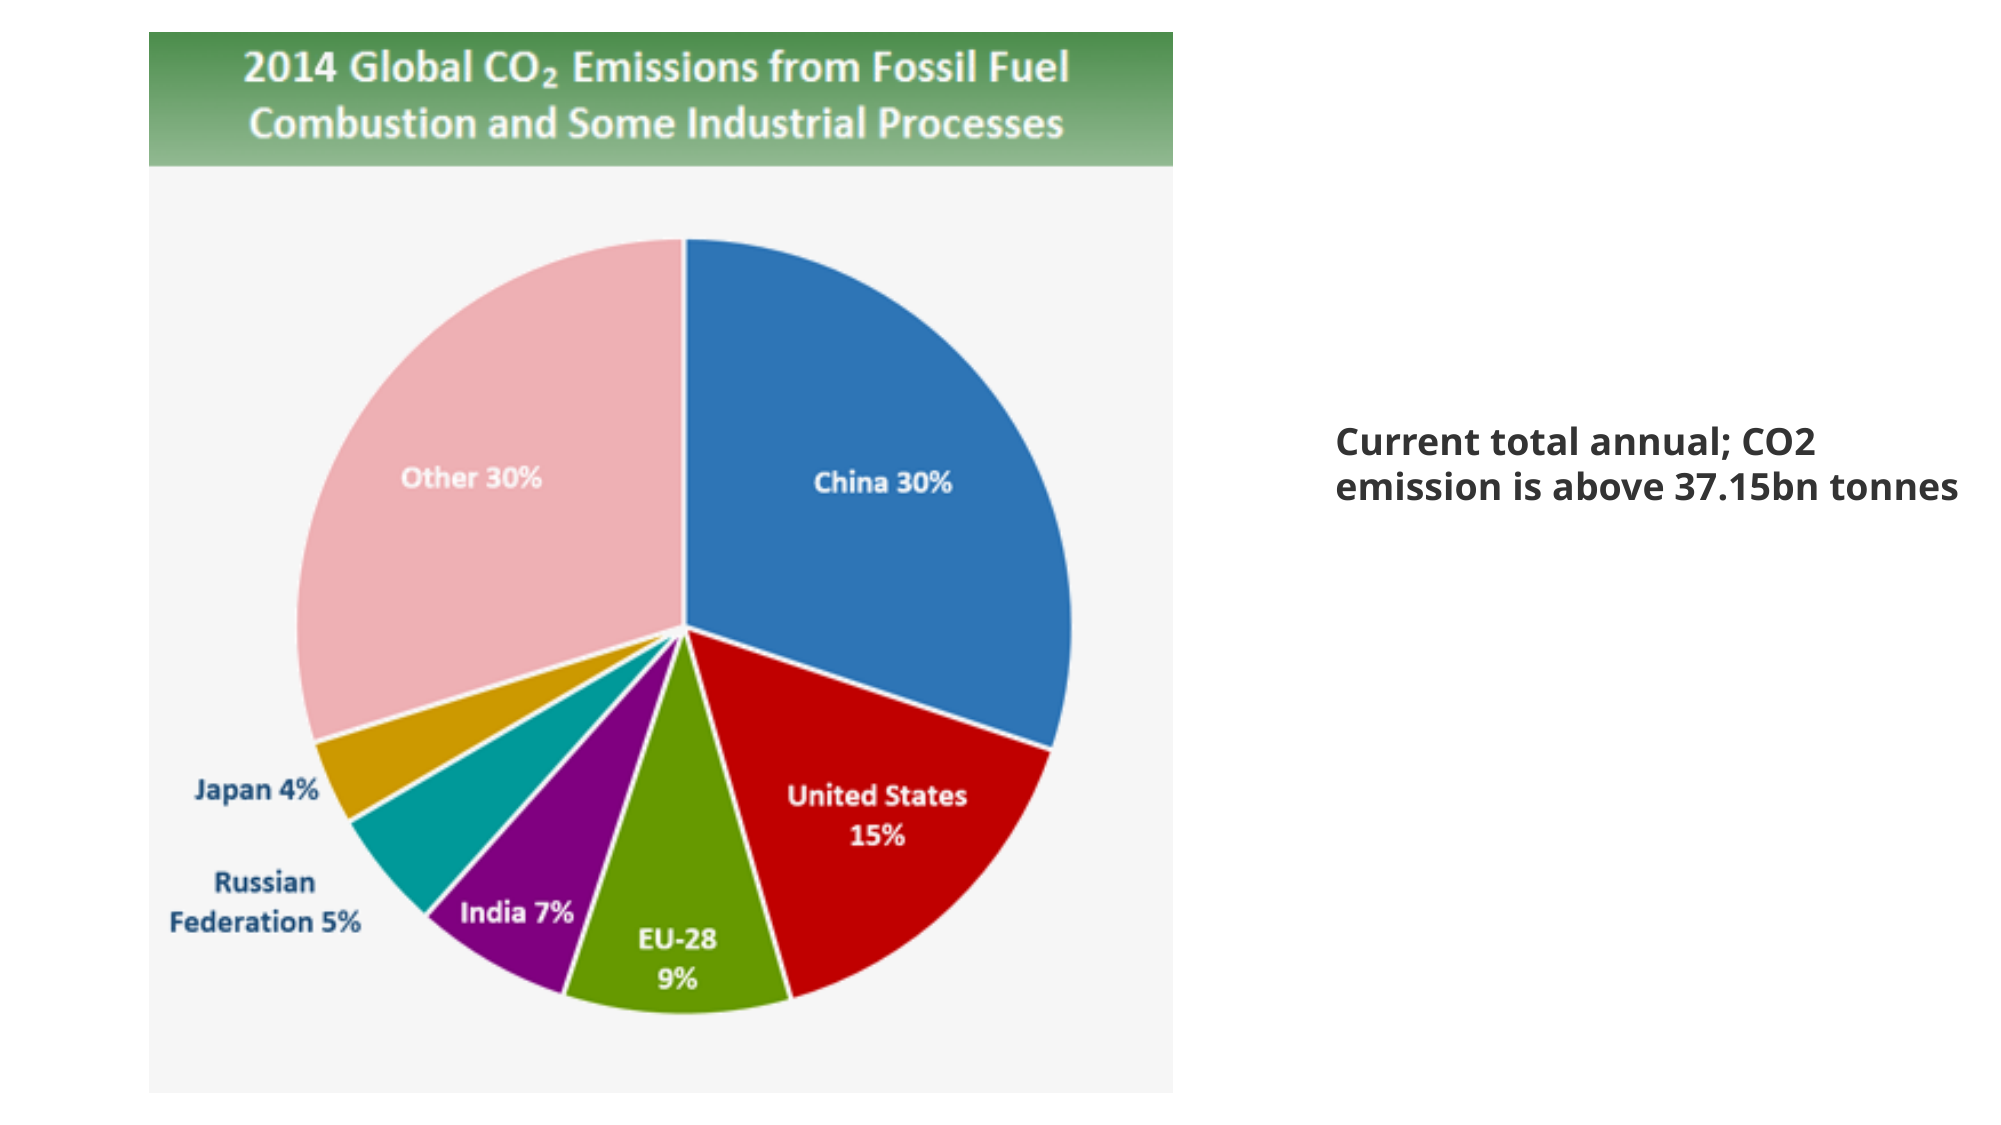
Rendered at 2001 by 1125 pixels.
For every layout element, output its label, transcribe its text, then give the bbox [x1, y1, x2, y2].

picture [149, 32, 1173, 1093]
text_box Current total annual; CO2 emission is above 37.15bn tonnes [1320, 410, 2000, 561]
